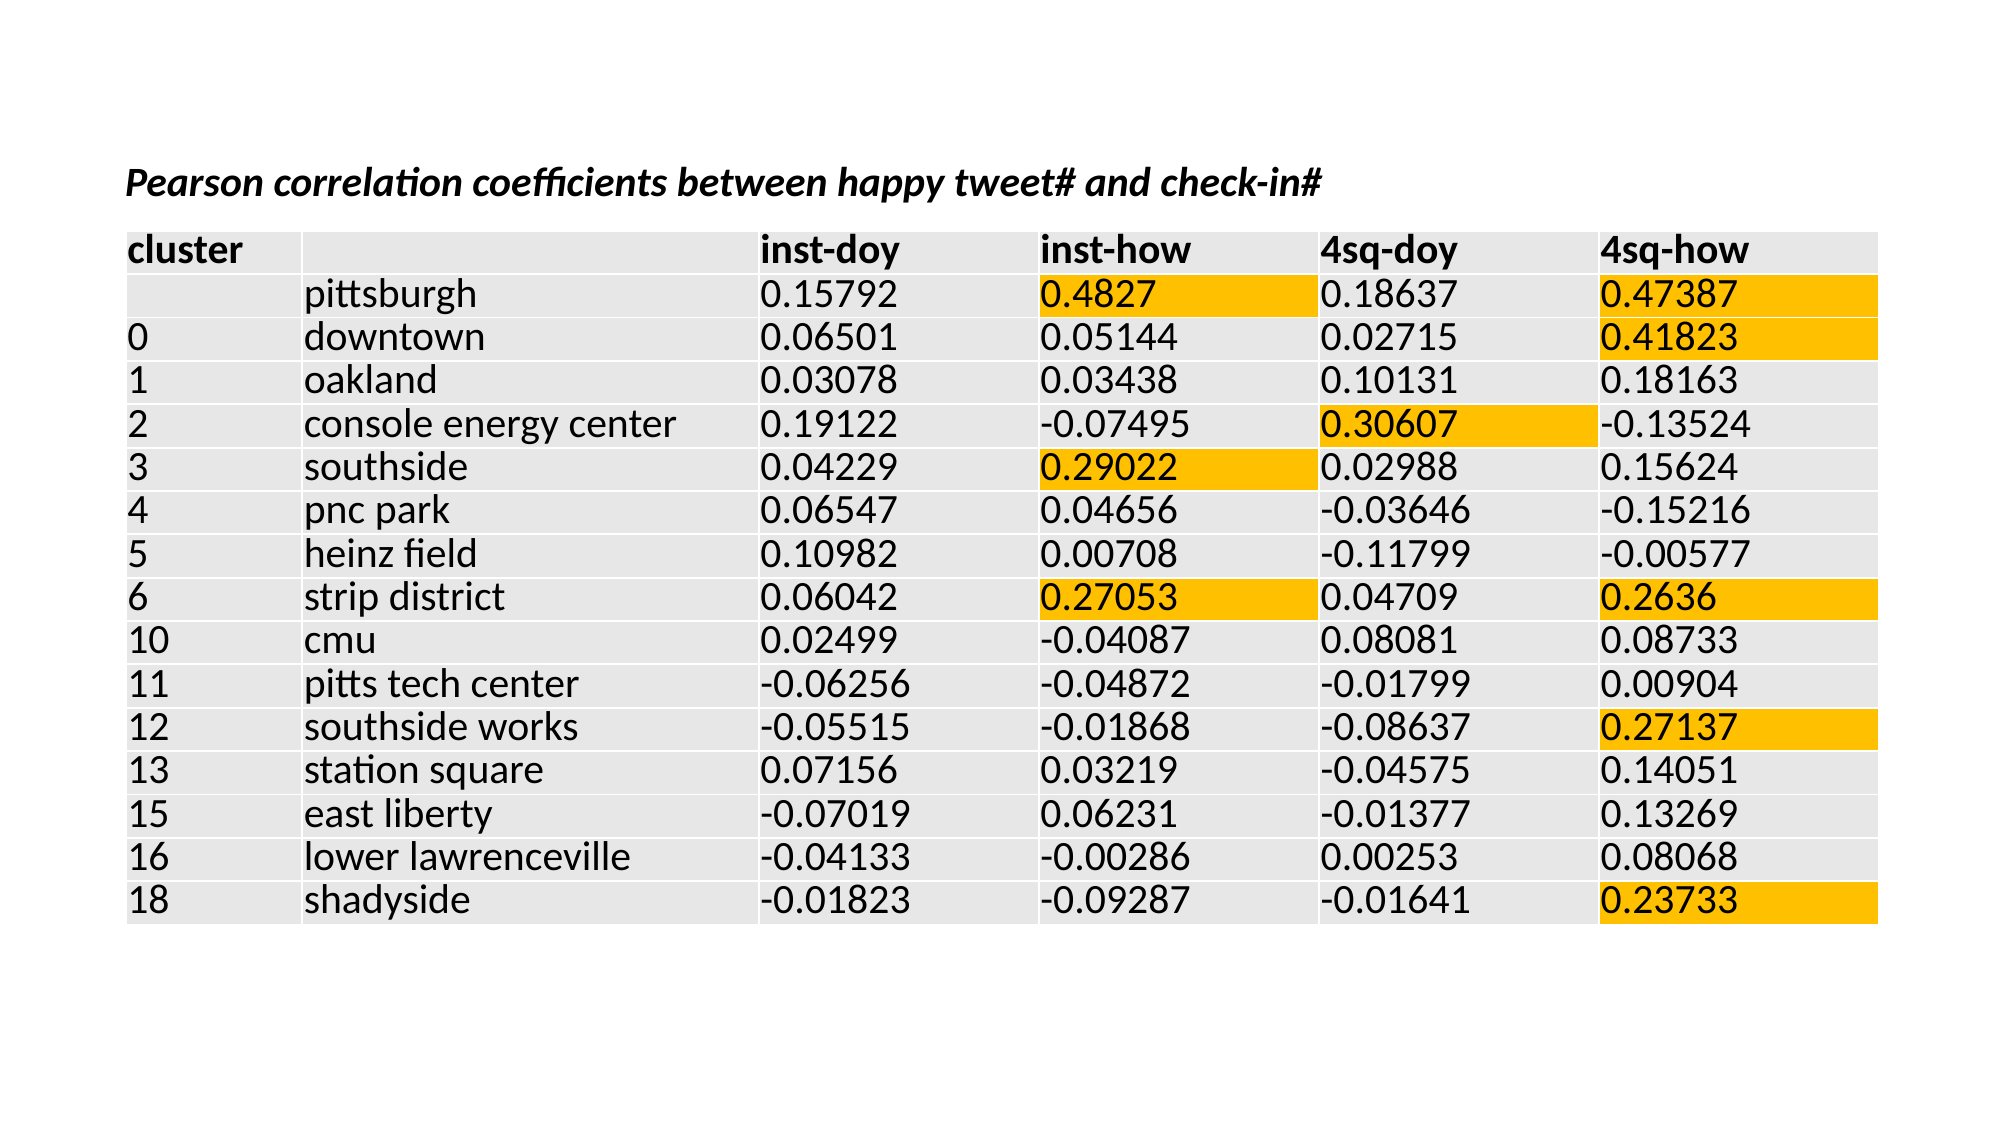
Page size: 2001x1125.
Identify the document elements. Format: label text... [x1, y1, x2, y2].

table_cell -0.01823 [760, 882, 1038, 924]
table_cell 0.27053 [1040, 579, 1318, 620]
table_cell -0.03646 [1320, 492, 1598, 533]
text_box Pearson correlation coefficients between happy tweet# and check-in# [110, 146, 1527, 212]
table_cell 0.2636 [1600, 579, 1878, 620]
table_cell strip district [303, 579, 758, 620]
table_cell cmu [303, 622, 758, 663]
table_cell 0.07156 [760, 752, 1038, 794]
table_cell -0.15216 [1600, 492, 1878, 533]
table_cell -0.08637 [1320, 709, 1598, 750]
table_cell 5 [127, 535, 301, 577]
table_cell 0.00904 [1600, 665, 1878, 707]
table_cell 0.4827 [1040, 275, 1318, 317]
table_cell southside [303, 449, 758, 490]
table_cell southside works [303, 709, 758, 750]
table_cell 18 [127, 882, 301, 924]
table_cell -0.01377 [1320, 795, 1598, 837]
table_cell 16 [127, 839, 301, 880]
table_cell [127, 275, 301, 317]
table_cell -0.06256 [760, 665, 1038, 707]
table_cell 0.00708 [1040, 535, 1318, 577]
table_cell downtown [303, 318, 758, 360]
table_cell 1 [127, 362, 301, 403]
table_cell 11 [127, 665, 301, 707]
table_cell 0.15624 [1600, 449, 1878, 490]
table_cell -0.13524 [1600, 405, 1878, 447]
table_cell 0.23733 [1600, 882, 1878, 924]
table_cell 0.08081 [1320, 622, 1598, 663]
table_cell -0.01641 [1320, 882, 1598, 924]
table_header 4sq-doy [1320, 232, 1598, 273]
table_cell 6 [127, 579, 301, 620]
table_cell 0.06547 [760, 492, 1038, 533]
table_cell oakland [303, 362, 758, 403]
table_cell pnc park [303, 492, 758, 533]
table_cell pittsburgh [303, 275, 758, 317]
table_cell 0.15792 [760, 275, 1038, 317]
table_cell -0.01799 [1320, 665, 1598, 707]
table_cell east liberty [303, 795, 758, 837]
table_cell 0.05144 [1040, 318, 1318, 360]
table_cell console energy center [303, 405, 758, 447]
table_cell -0.04087 [1040, 622, 1318, 663]
table_cell 13 [127, 752, 301, 794]
table_cell -0.09287 [1040, 882, 1318, 924]
table_header [303, 232, 758, 273]
table_cell 2 [127, 405, 301, 447]
table_cell -0.07019 [760, 795, 1038, 837]
table_cell -0.04575 [1320, 752, 1598, 794]
table_cell 0.08733 [1600, 622, 1878, 663]
table_header inst-doy [760, 232, 1038, 273]
table_cell 15 [127, 795, 301, 837]
table_cell 0.27137 [1600, 709, 1878, 750]
table_cell 0.06231 [1040, 795, 1318, 837]
table_cell lower lawrenceville [303, 839, 758, 880]
table_cell 0.18163 [1600, 362, 1878, 403]
table_header 4sq-how [1600, 232, 1878, 273]
table_cell 0.14051 [1600, 752, 1878, 794]
table_cell 0.02715 [1320, 318, 1598, 360]
table_cell 0.10982 [760, 535, 1038, 577]
table_cell 0.00253 [1320, 839, 1598, 880]
table_cell -0.04872 [1040, 665, 1318, 707]
table_cell 0.10131 [1320, 362, 1598, 403]
table_cell pitts tech center [303, 665, 758, 707]
table_header cluster [127, 232, 301, 273]
table_cell -0.01868 [1040, 709, 1318, 750]
table_cell station square [303, 752, 758, 794]
table_cell 0.03438 [1040, 362, 1318, 403]
table_cell 0.08068 [1600, 839, 1878, 880]
table_cell -0.05515 [760, 709, 1038, 750]
table_cell 0.29022 [1040, 449, 1318, 490]
table_cell -0.00286 [1040, 839, 1318, 880]
table_cell 0.03219 [1040, 752, 1318, 794]
table_cell 4 [127, 492, 301, 533]
table_cell -0.00577 [1600, 535, 1878, 577]
table_cell 0.06501 [760, 318, 1038, 360]
table_cell 10 [127, 622, 301, 663]
table_cell -0.07495 [1040, 405, 1318, 447]
table_cell 0.04229 [760, 449, 1038, 490]
table_cell 0.19122 [760, 405, 1038, 447]
table_cell 0.04709 [1320, 579, 1598, 620]
table_cell 0.41823 [1600, 318, 1878, 360]
table_cell -0.04133 [760, 839, 1038, 880]
table_cell 0.03078 [760, 362, 1038, 403]
table_cell heinz field [303, 535, 758, 577]
table_cell 0.30607 [1320, 405, 1598, 447]
table_header inst-how [1040, 232, 1318, 273]
table_cell 0.13269 [1600, 795, 1878, 837]
table_cell 0.47387 [1600, 275, 1878, 317]
table_cell 0 [127, 318, 301, 360]
table_cell 0.02988 [1320, 449, 1598, 490]
table_cell -0.11799 [1320, 535, 1598, 577]
table_cell 0.04656 [1040, 492, 1318, 533]
table_cell 3 [127, 449, 301, 490]
table_cell 0.02499 [760, 622, 1038, 663]
table_cell 0.18637 [1320, 275, 1598, 317]
table_cell 0.06042 [760, 579, 1038, 620]
table_cell 12 [127, 709, 301, 750]
table_cell shadyside [303, 882, 758, 924]
